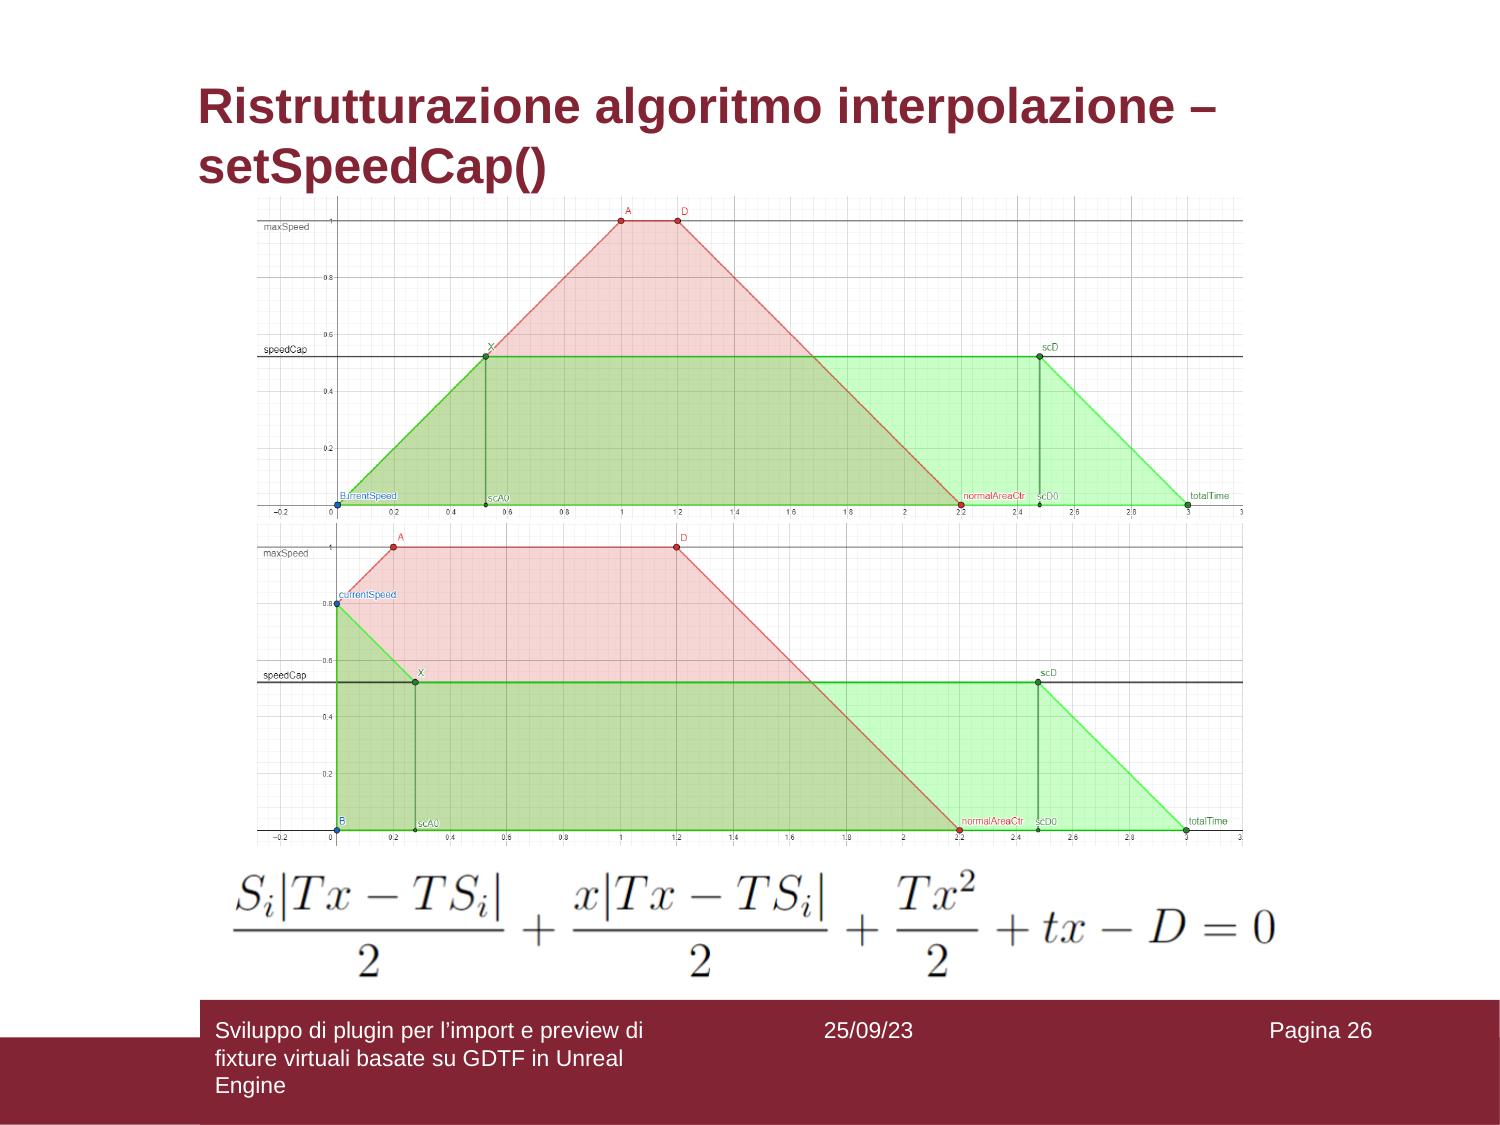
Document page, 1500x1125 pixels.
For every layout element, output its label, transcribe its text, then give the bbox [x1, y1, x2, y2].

text_box Sviluppo di plugin per l’import e preview di fixture virtuali basate su GDTF in Unreal Engine [200, 1008, 675, 1106]
text_box [320, 103, 351, 141]
text_box Pagina 26 [1074, 1008, 1388, 1084]
picture [257, 523, 1243, 846]
picture [218, 863, 1284, 988]
picture [257, 196, 1243, 519]
text_box Ristrutturazione algoritmo interpolazione – setSpeedCap() [183, 66, 1400, 197]
text_box 25/09/23 [712, 1008, 1025, 1084]
